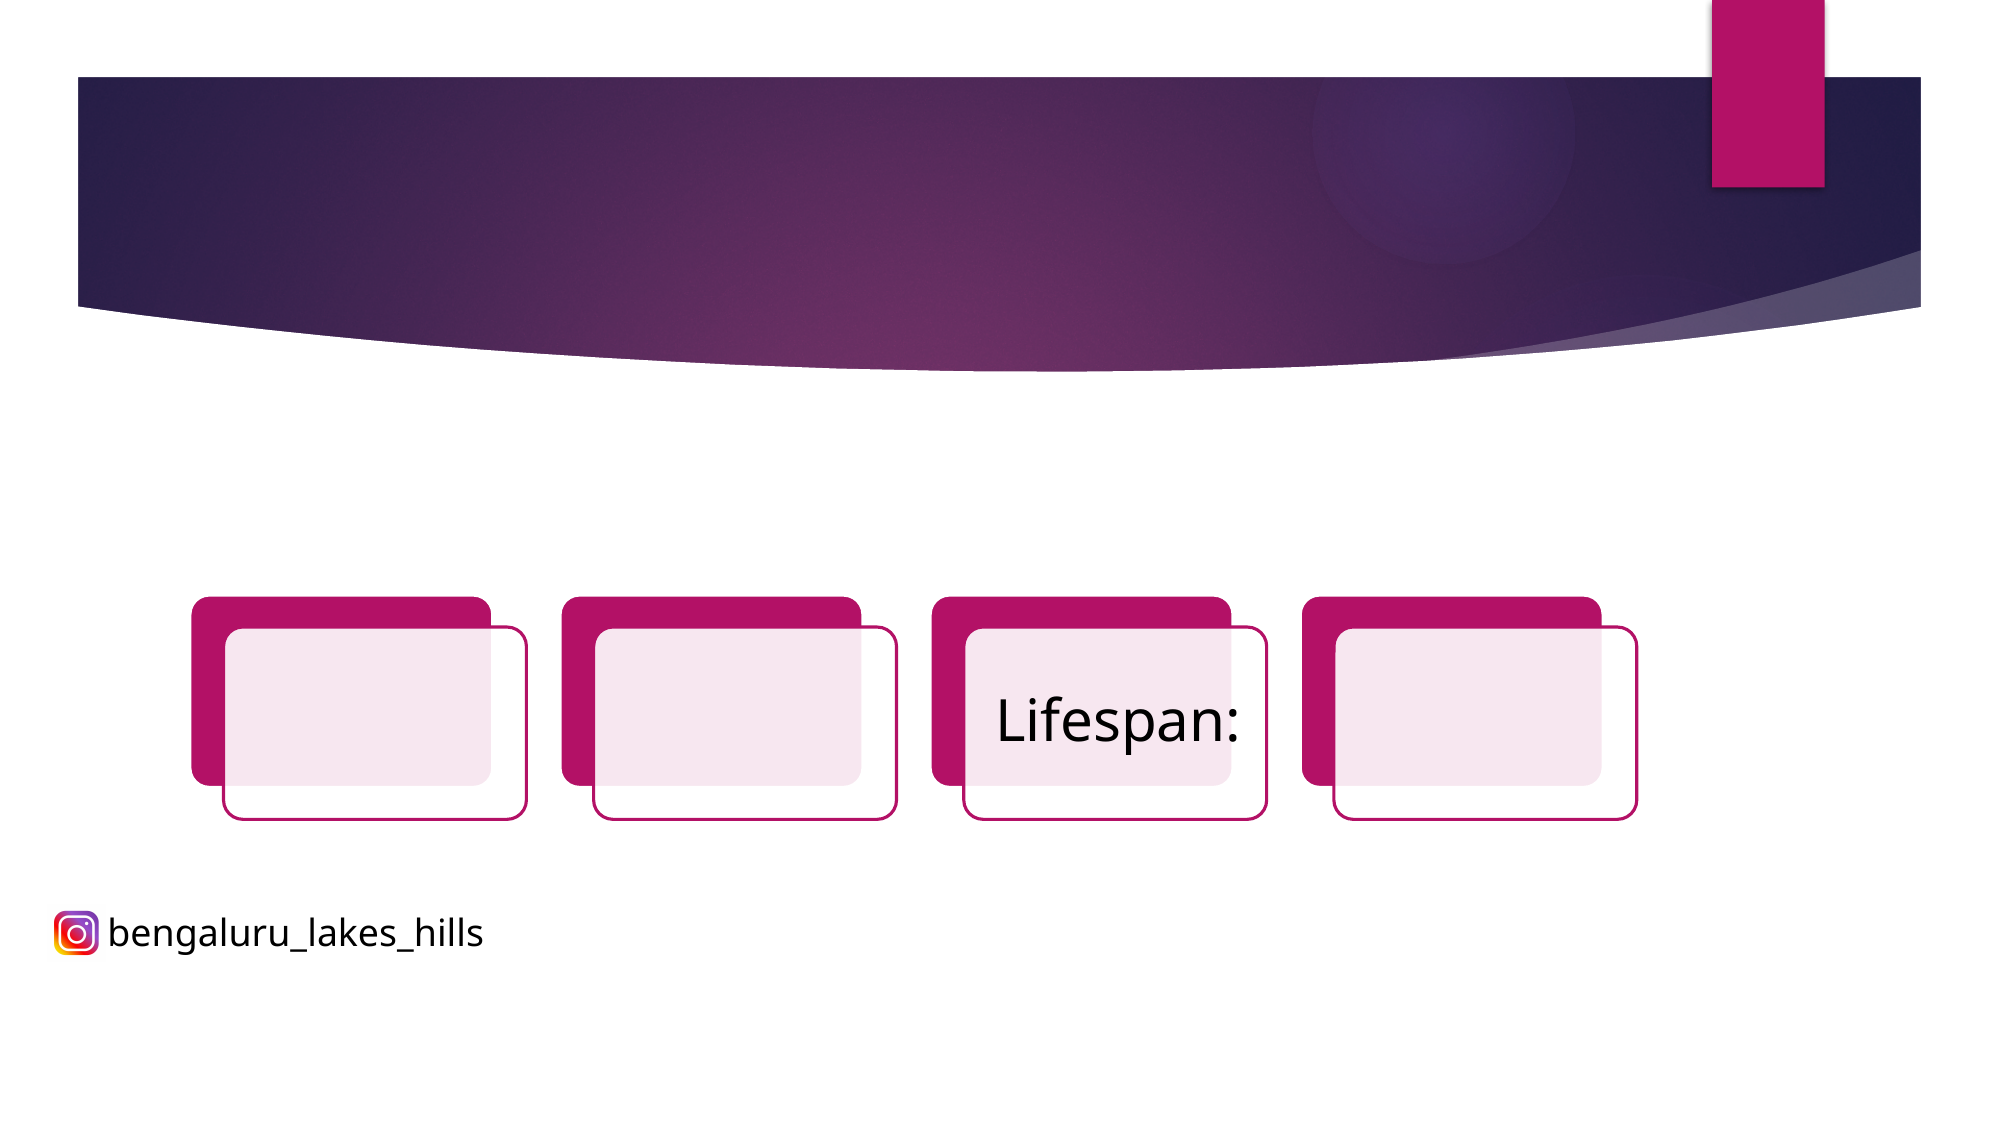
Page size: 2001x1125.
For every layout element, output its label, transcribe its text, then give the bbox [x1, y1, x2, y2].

picture [47, 904, 106, 963]
text_box bengaluru_lakes_hills [92, 901, 183, 962]
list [189, 426, 1638, 988]
